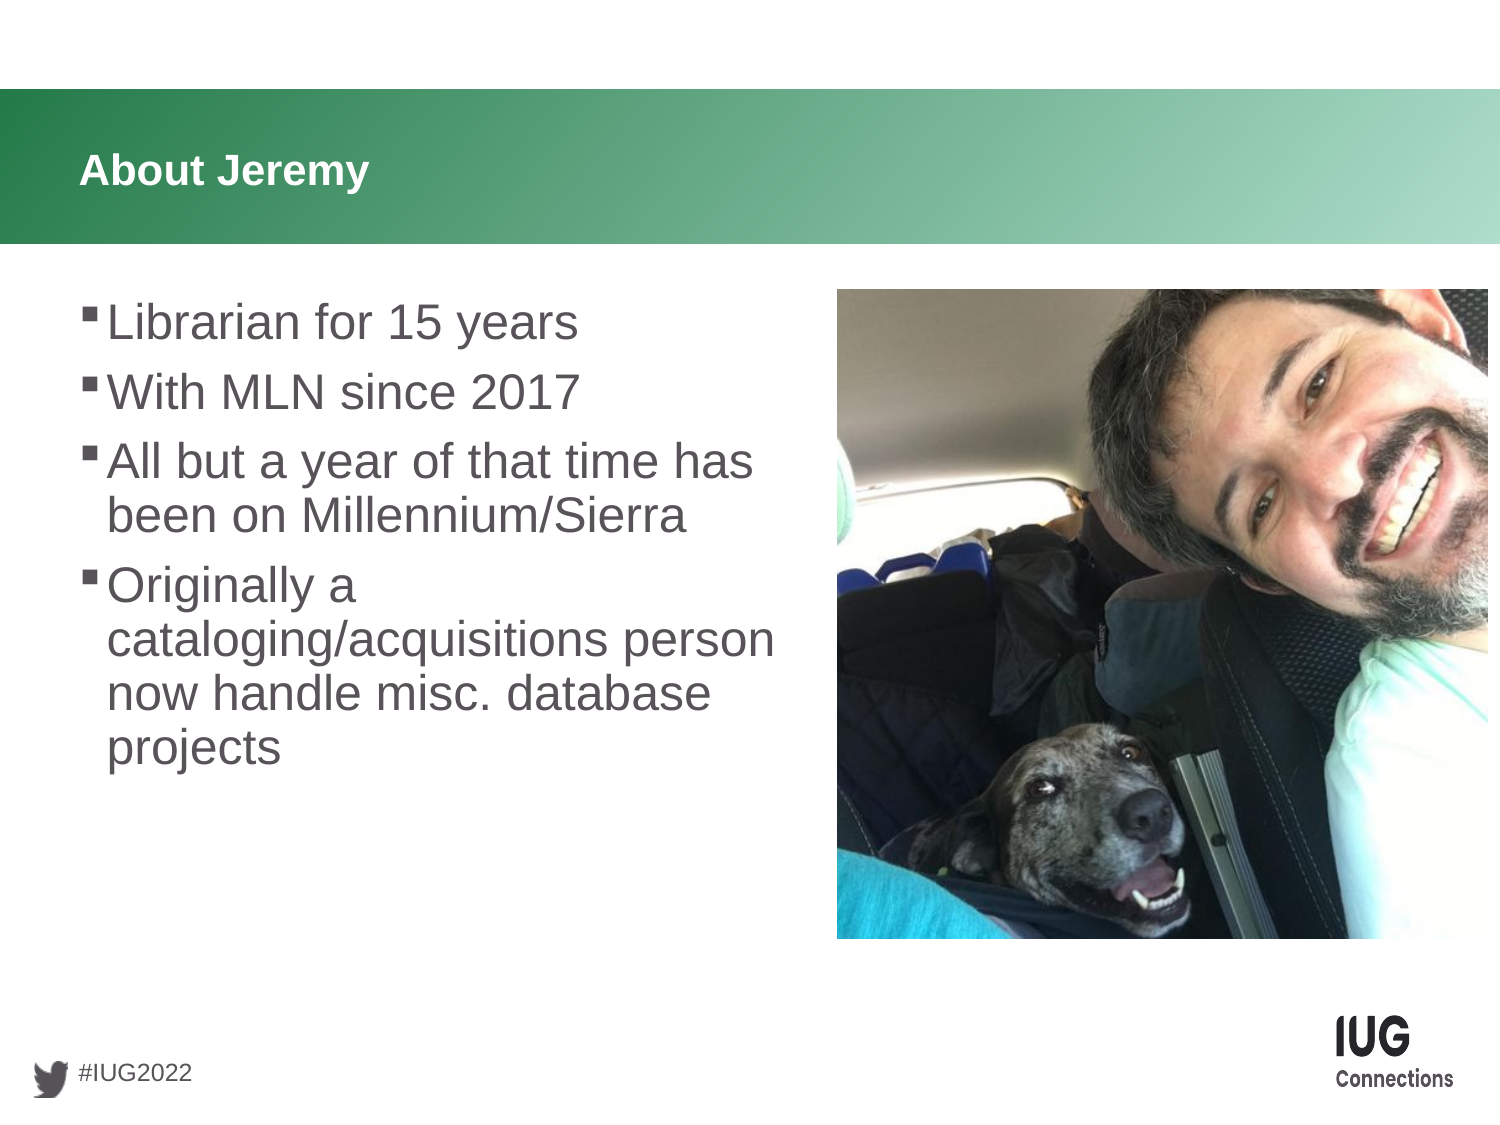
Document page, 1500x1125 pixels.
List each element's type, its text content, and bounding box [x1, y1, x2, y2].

picture [837, 289, 1488, 940]
title About Jeremy [63, 110, 1428, 232]
list Librarian for 15 years With MLN since 2017 All but a year of that time has been on Millennium/Sierra Originally a cataloging/acquisitions person now handle misc. database projects [63, 289, 815, 1014]
picture [1318, 974, 1500, 1125]
